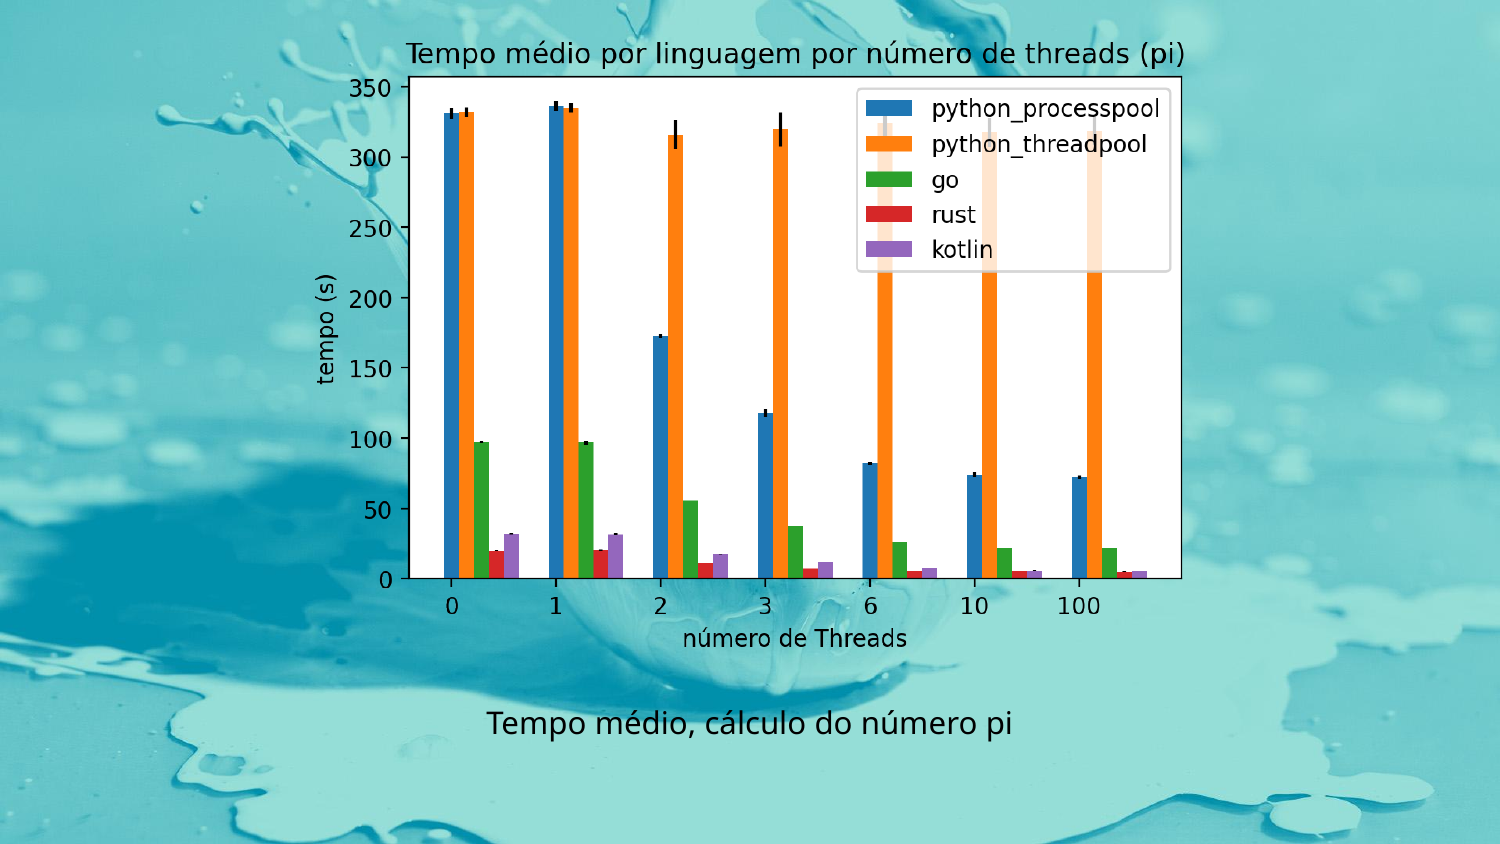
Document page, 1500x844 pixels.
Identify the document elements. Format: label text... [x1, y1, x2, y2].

list Tempo médio, cálculo do número pi [136, 691, 1364, 753]
picture [0, 0, 1500, 844]
